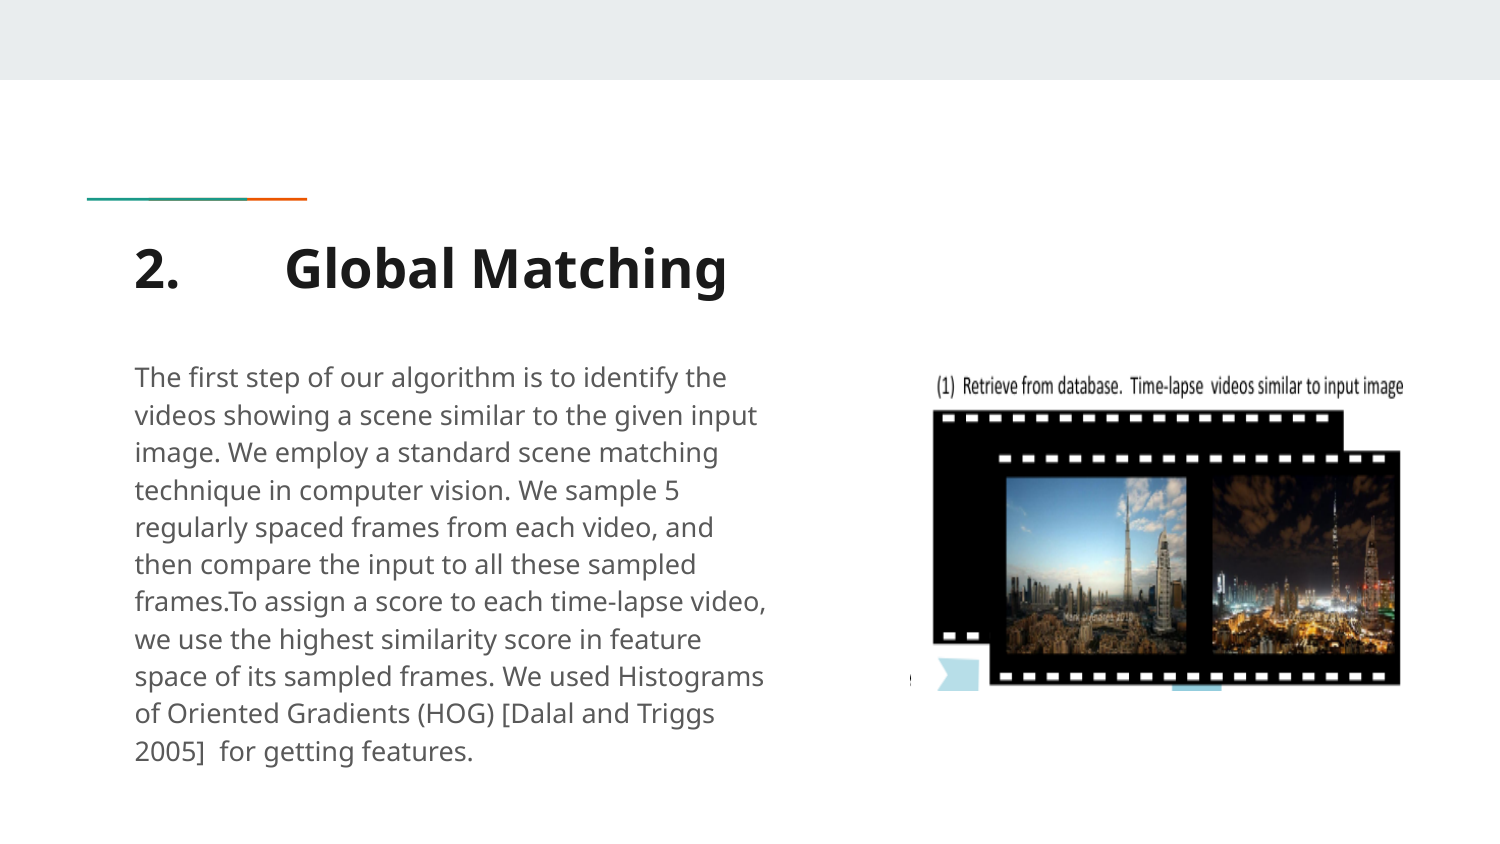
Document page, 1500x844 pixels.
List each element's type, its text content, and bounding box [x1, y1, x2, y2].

picture [910, 360, 1404, 692]
title 2. Global Matching [119, 219, 1381, 308]
list The first step of our algorithm is to identify the videos showing a scene similar to the given input image. We employ a standard scene matching technique in computer vision. We sample 5 regularly spaced frames from each video, and then compare the input to all these sampled frames.To assign a score to each time-lapse video, we use the highest similarity score in feature space of its sampled frames. We used Histograms of Oriented Gradients (HOG) [Dalal and Triggs 2005] for getting features. [119, 341, 795, 784]
